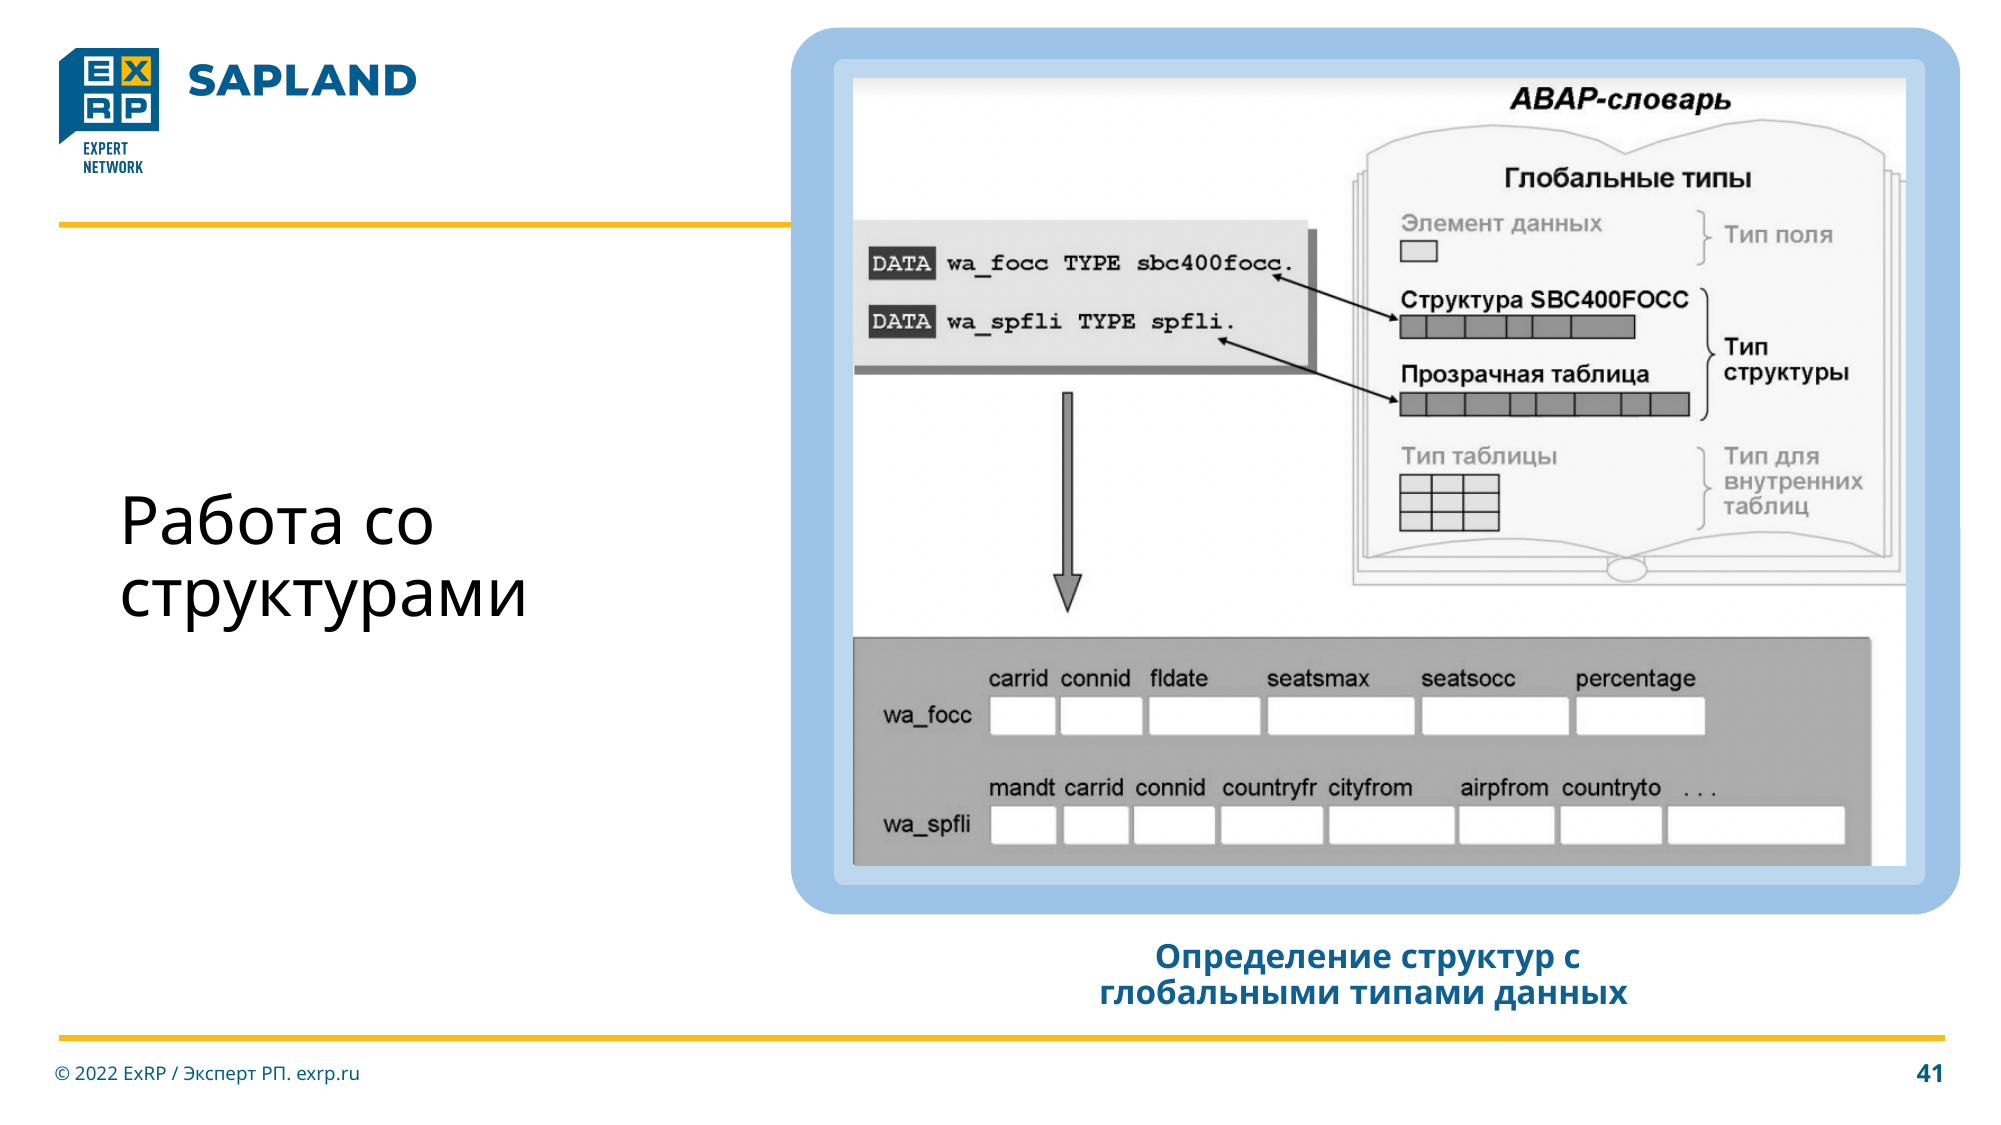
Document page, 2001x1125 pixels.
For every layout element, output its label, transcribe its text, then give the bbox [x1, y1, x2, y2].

picture [189, 64, 416, 96]
picture [122, 94, 150, 122]
picture [59, 132, 159, 173]
picture [85, 94, 113, 122]
picture [59, 48, 74, 60]
picture [104, 163, 108, 173]
picture [85, 57, 113, 85]
footer © 2022 ExRP / Эксперт РП. exrp.ru [39, 1042, 468, 1103]
title Определение структур с глобальными типами данных [1058, 915, 1693, 1078]
picture [852, 77, 1906, 866]
text_box [790, 27, 1961, 915]
slide_number 41 [1862, 1044, 1961, 1105]
text_box Работа со структурами [119, 486, 639, 639]
picture [122, 57, 150, 85]
